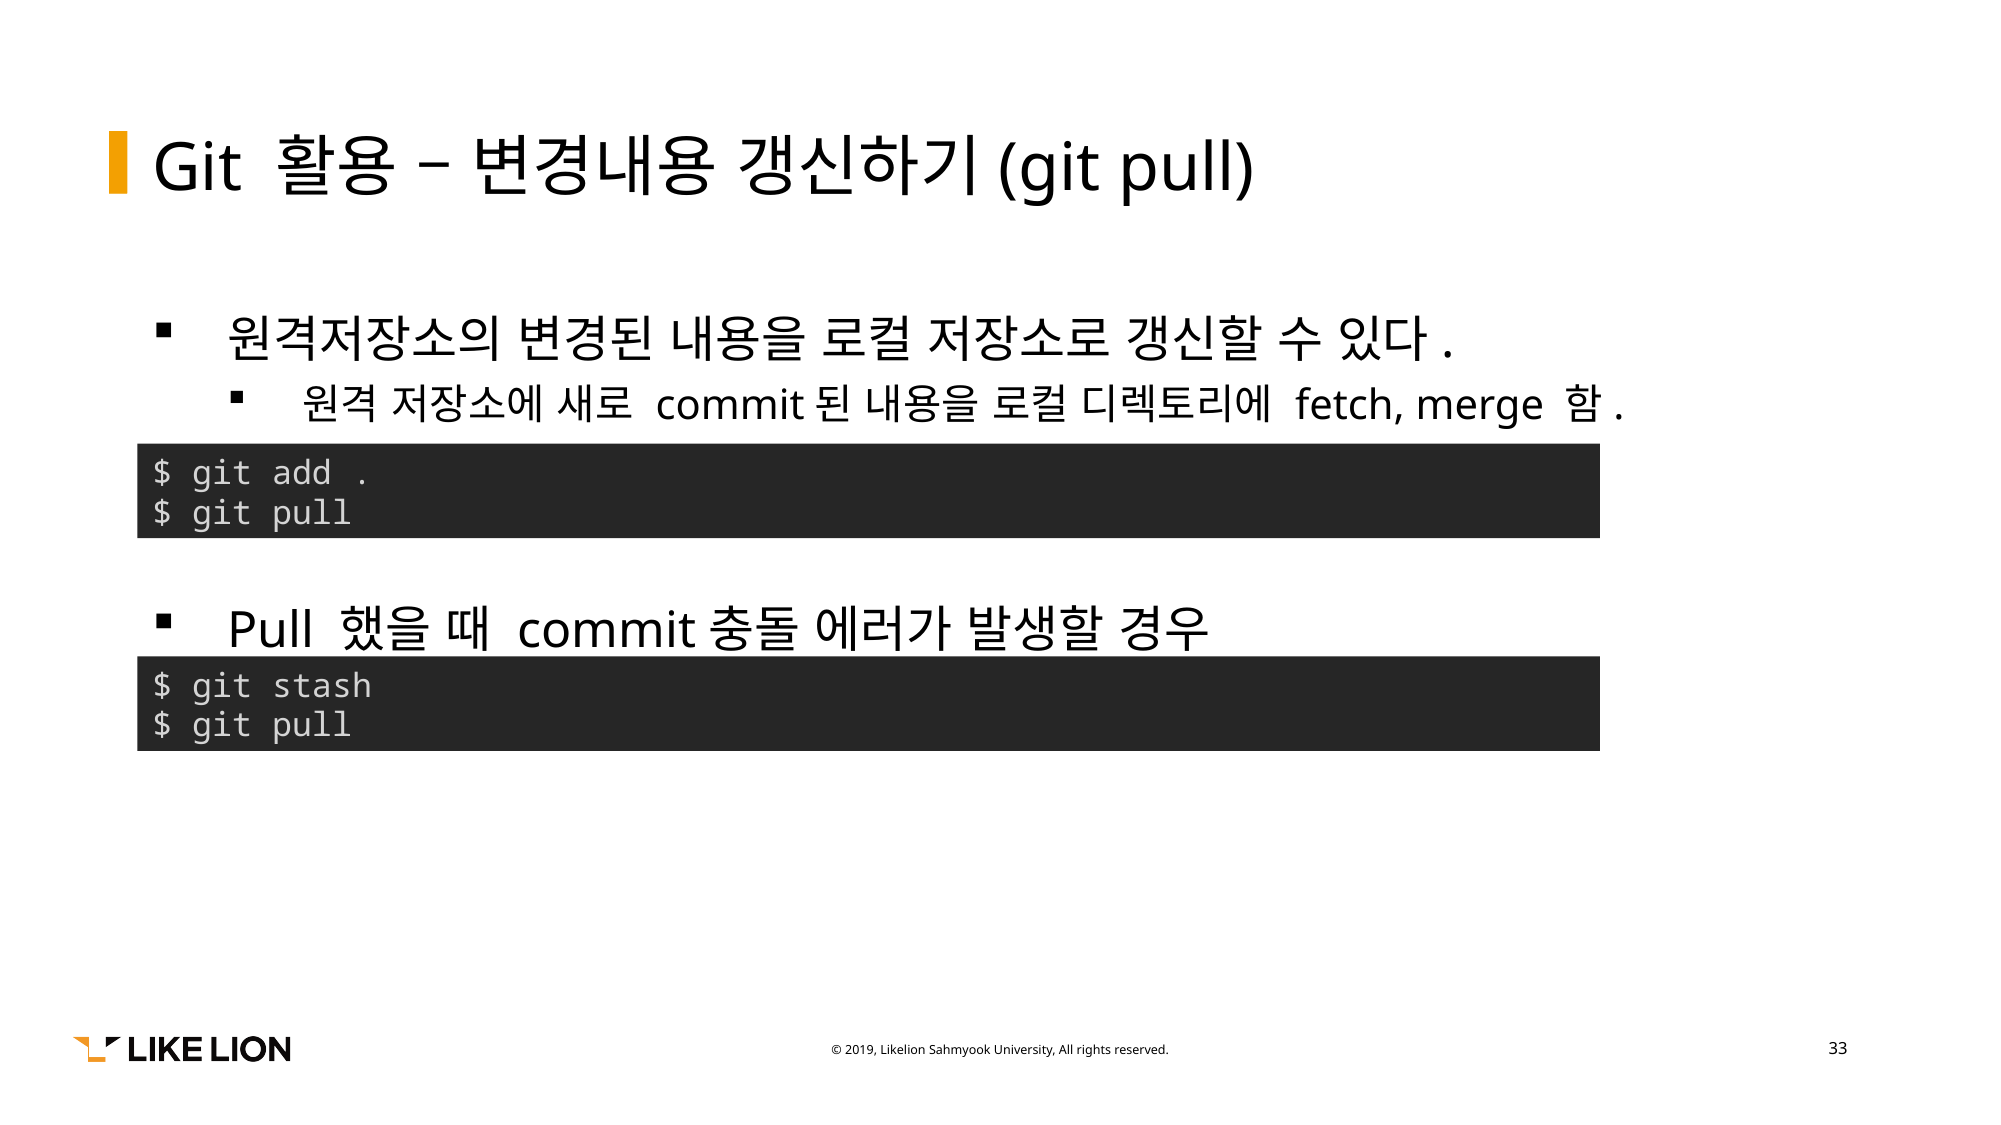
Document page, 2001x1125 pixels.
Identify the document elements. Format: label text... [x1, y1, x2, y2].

text_box $ git add . $ git pull [137, 443, 1600, 539]
text_box $ git stash $ git pull [137, 656, 1600, 751]
picture [72, 1036, 291, 1064]
slide_number 33 [1412, 1019, 1863, 1080]
title Git 활용 – 변경내용 갱신하기(git pull) [137, 59, 1863, 278]
list 원격저장소의 변경된 내용을 로컬 저장소로 갱신할 수 있다. 원격 저장소에 새로 commit된 내용을 로컬 디렉토리에 fetch, merge 함. Pull 했을 때 commit충돌 에러가 발생할 경우 [137, 299, 1863, 1014]
